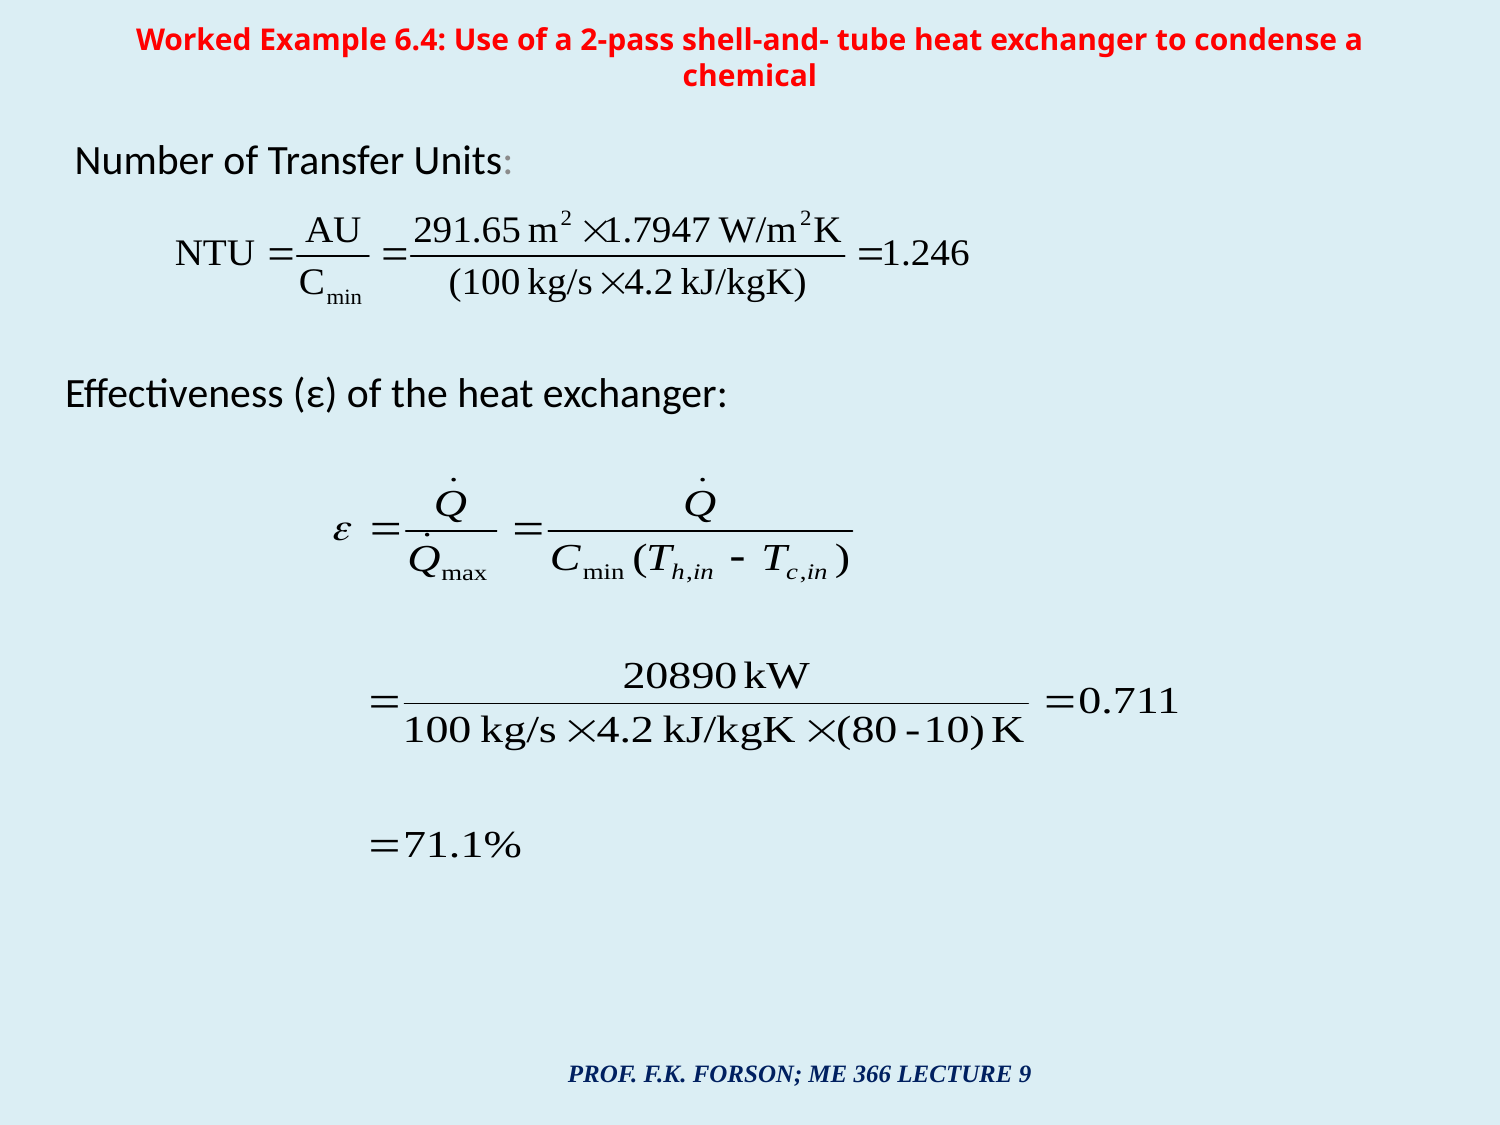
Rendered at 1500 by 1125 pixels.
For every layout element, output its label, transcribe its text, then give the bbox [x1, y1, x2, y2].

footer PROF. F.K. FORSON; ME 366 LECTURE 9 [512, 1042, 1088, 1103]
title Worked Example 6.4: Use of a 2-pass shell-and- tube heat exchanger to condense a chemical [50, 12, 1450, 68]
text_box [167, 199, 976, 313]
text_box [324, 474, 1188, 876]
title Worked Example 6.4: Use of a 2-pass shell-and- tube heat exchanger to condense a chemical [50, 69, 1450, 100]
subtitle Number of Transfer Units: Effectiveness (ε) of the heat exchanger: [50, 254, 1463, 1050]
subtitle Number of Transfer Units: Effectiveness (ε) of the heat exchanger: [50, 125, 1463, 253]
